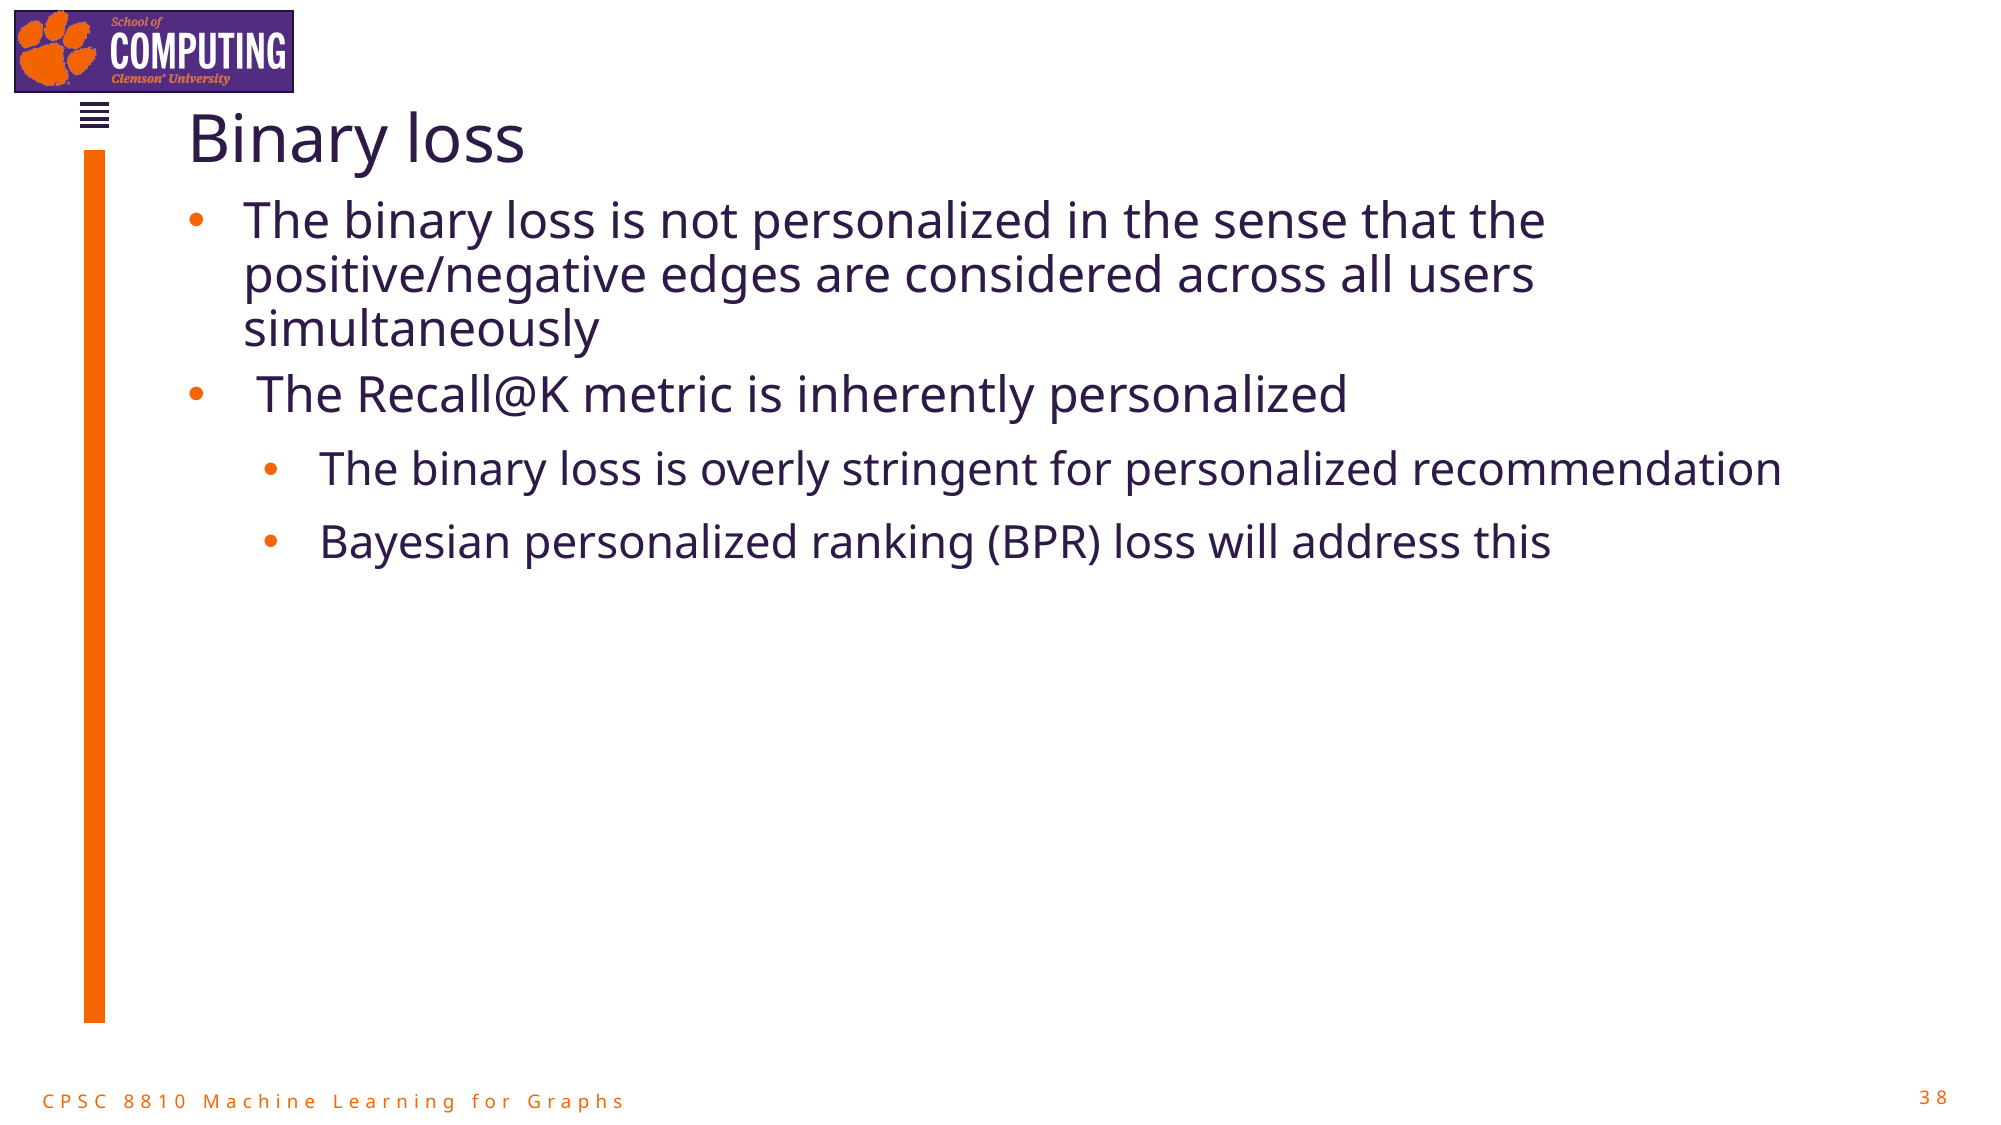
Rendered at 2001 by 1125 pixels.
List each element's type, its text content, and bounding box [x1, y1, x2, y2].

picture [18, 10, 285, 86]
list The binary loss is not personalized in the sense that the positive/negative edges are considered across all users simultaneously The Recall@K metric is inherently personalized The binary loss is overly stringent for personalized recommendation Bayesian personalized ranking (BPR) loss will address this [187, 195, 1786, 518]
title Binary loss [187, 104, 1913, 178]
